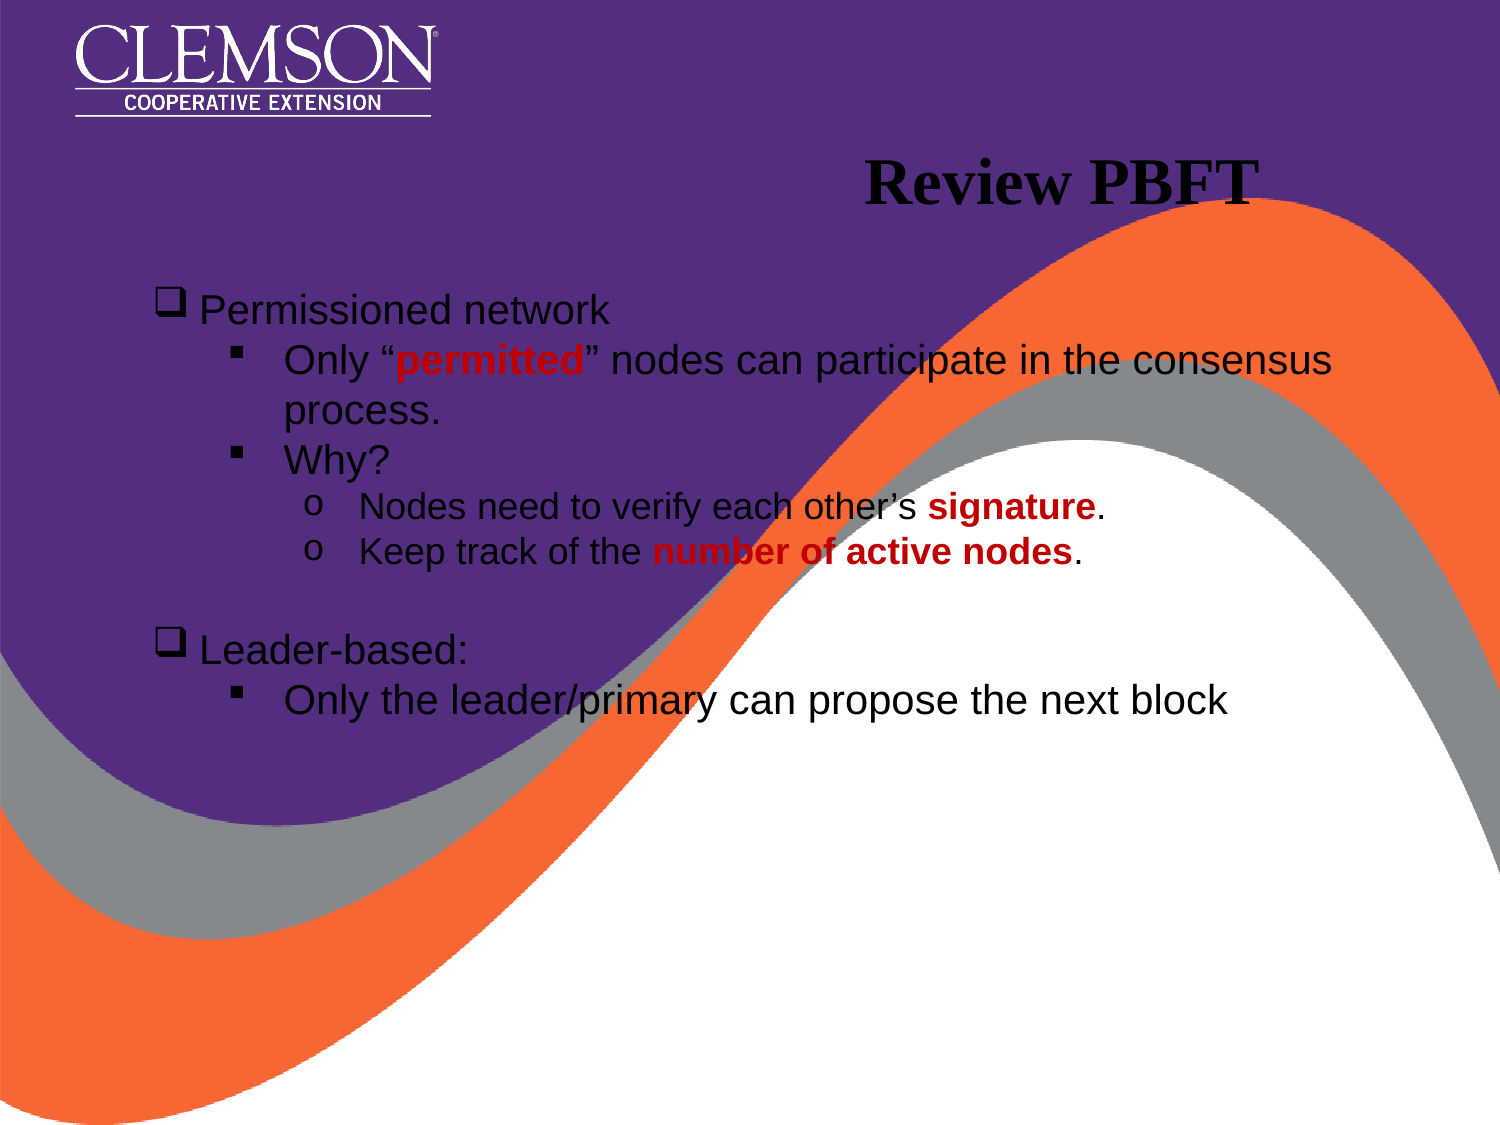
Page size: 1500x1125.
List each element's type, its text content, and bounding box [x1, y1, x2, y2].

title Review PBFT [524, 112, 1500, 243]
text_box Permissioned network Only “permitted” nodes can participate in the consensus process. Why? Nodes need to verify each other’s signature. Keep track of the number of active nodes. Leader-based: Only the leader/primary can propose the next block [137, 275, 1363, 730]
text_box [71, 274, 1429, 392]
picture [0, 0, 1500, 1125]
